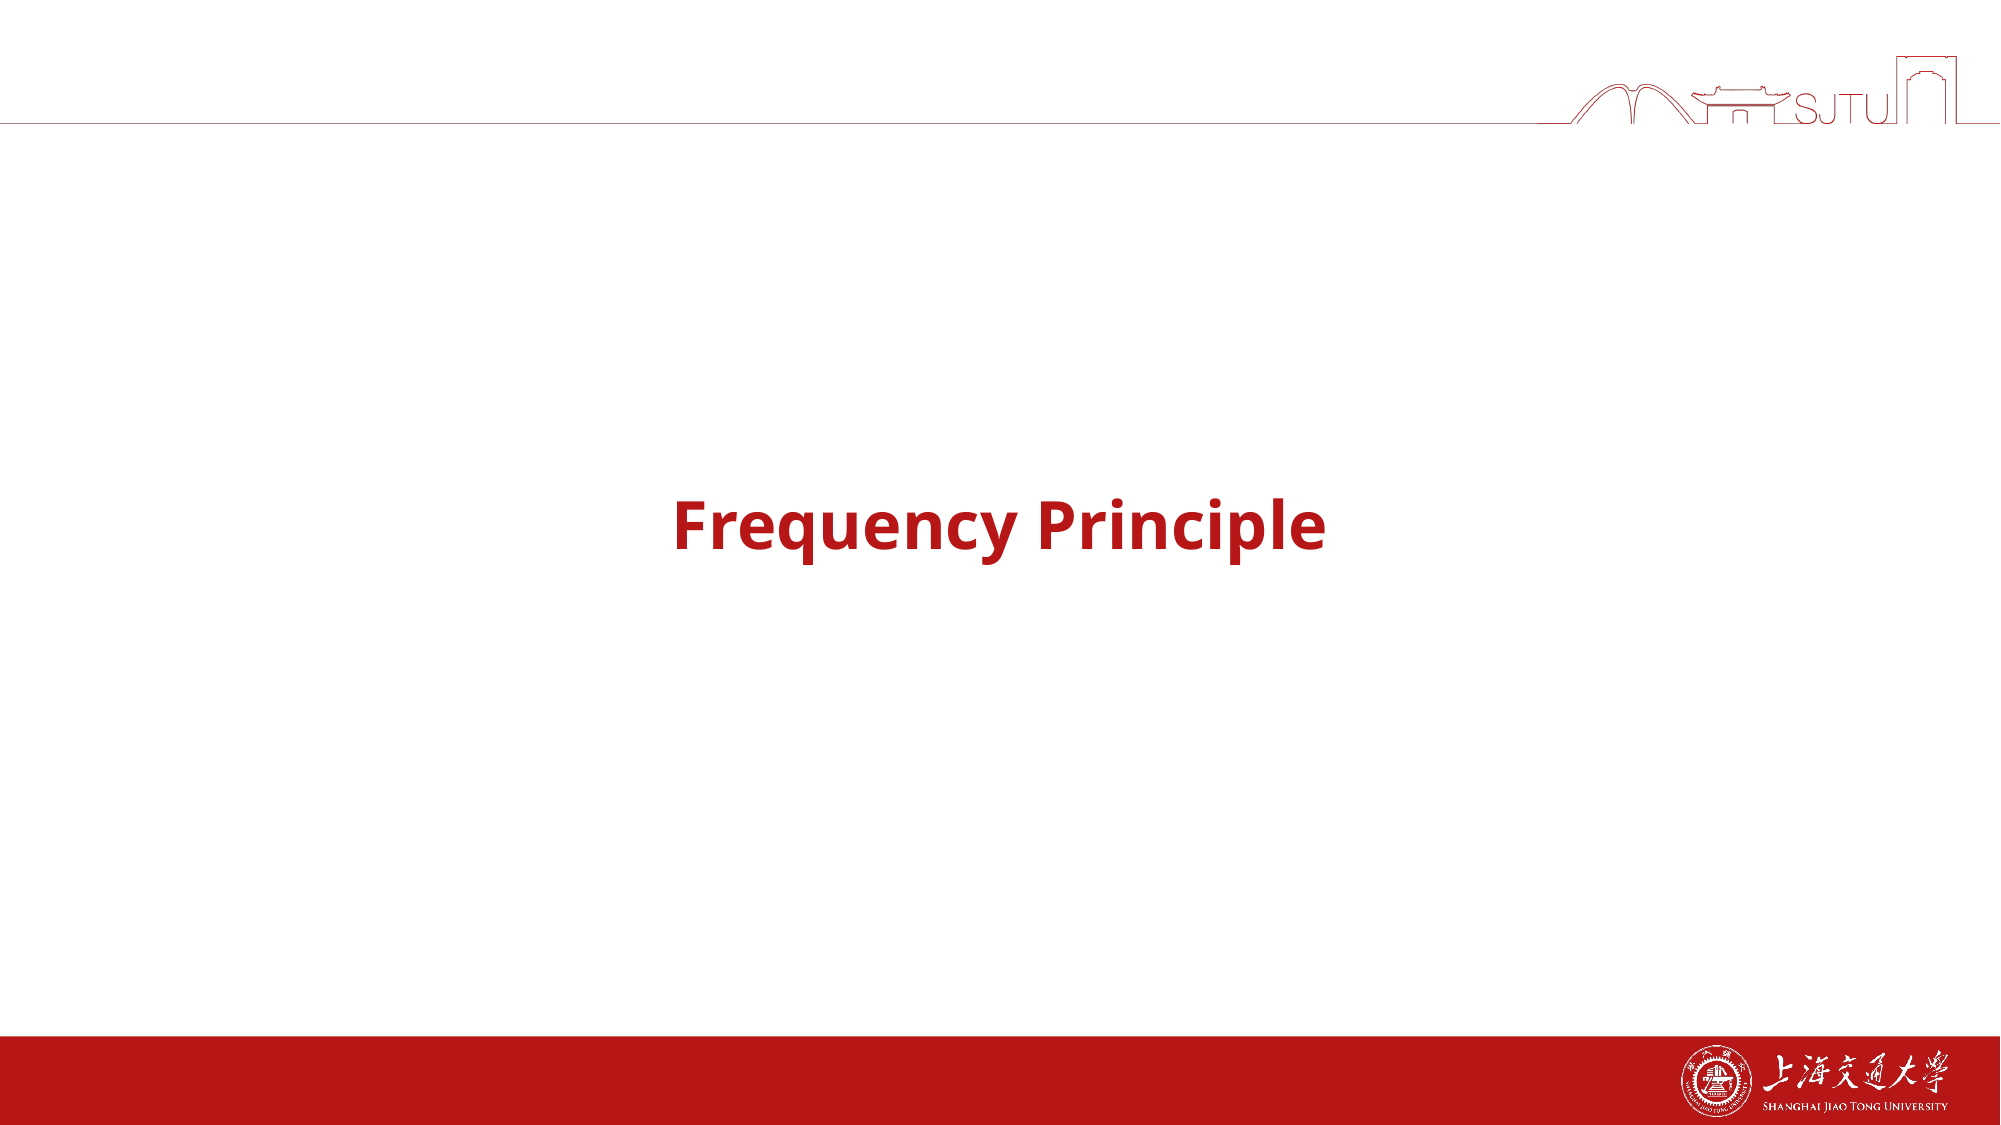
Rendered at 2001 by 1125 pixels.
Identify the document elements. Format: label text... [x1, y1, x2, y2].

picture [1681, 1045, 1948, 1117]
picture [0, 56, 2000, 124]
title Frequency Principle [0, 460, 2000, 563]
